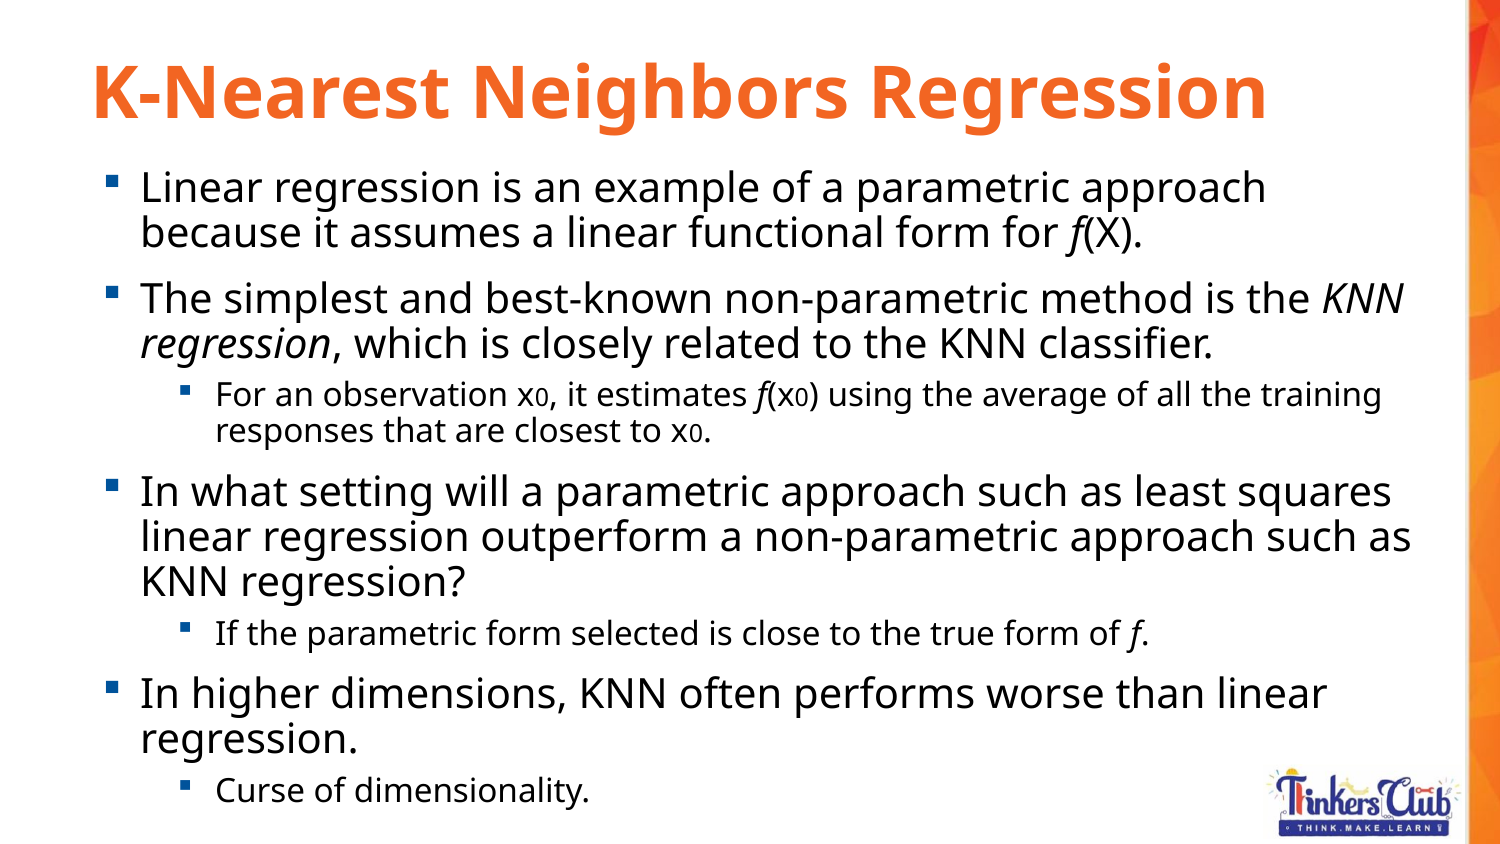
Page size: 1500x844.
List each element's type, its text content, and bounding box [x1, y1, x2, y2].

list Linear regression is an example of a parametric approach because it assumes a linear functional form for f(X). The simplest and best-known non-parametric method is the KNN regression, which is closely related to the KNN classifier. For an observation x0, it estimates f(x0) using the average of all the training responses that are closest to x0. In what setting will a parametric approach such as least squares linear regression outperform a non-parametric approach such as KNN regression? If the parametric form selected is close to the true form of f. In higher dimensions, KNN often performs worse than linear regression. Curse of dimensionality. [87, 159, 1437, 808]
subtitle K-Nearest Neighbors Regression [0, 37, 1469, 130]
picture [1263, 764, 1462, 839]
picture [1465, 0, 1500, 844]
